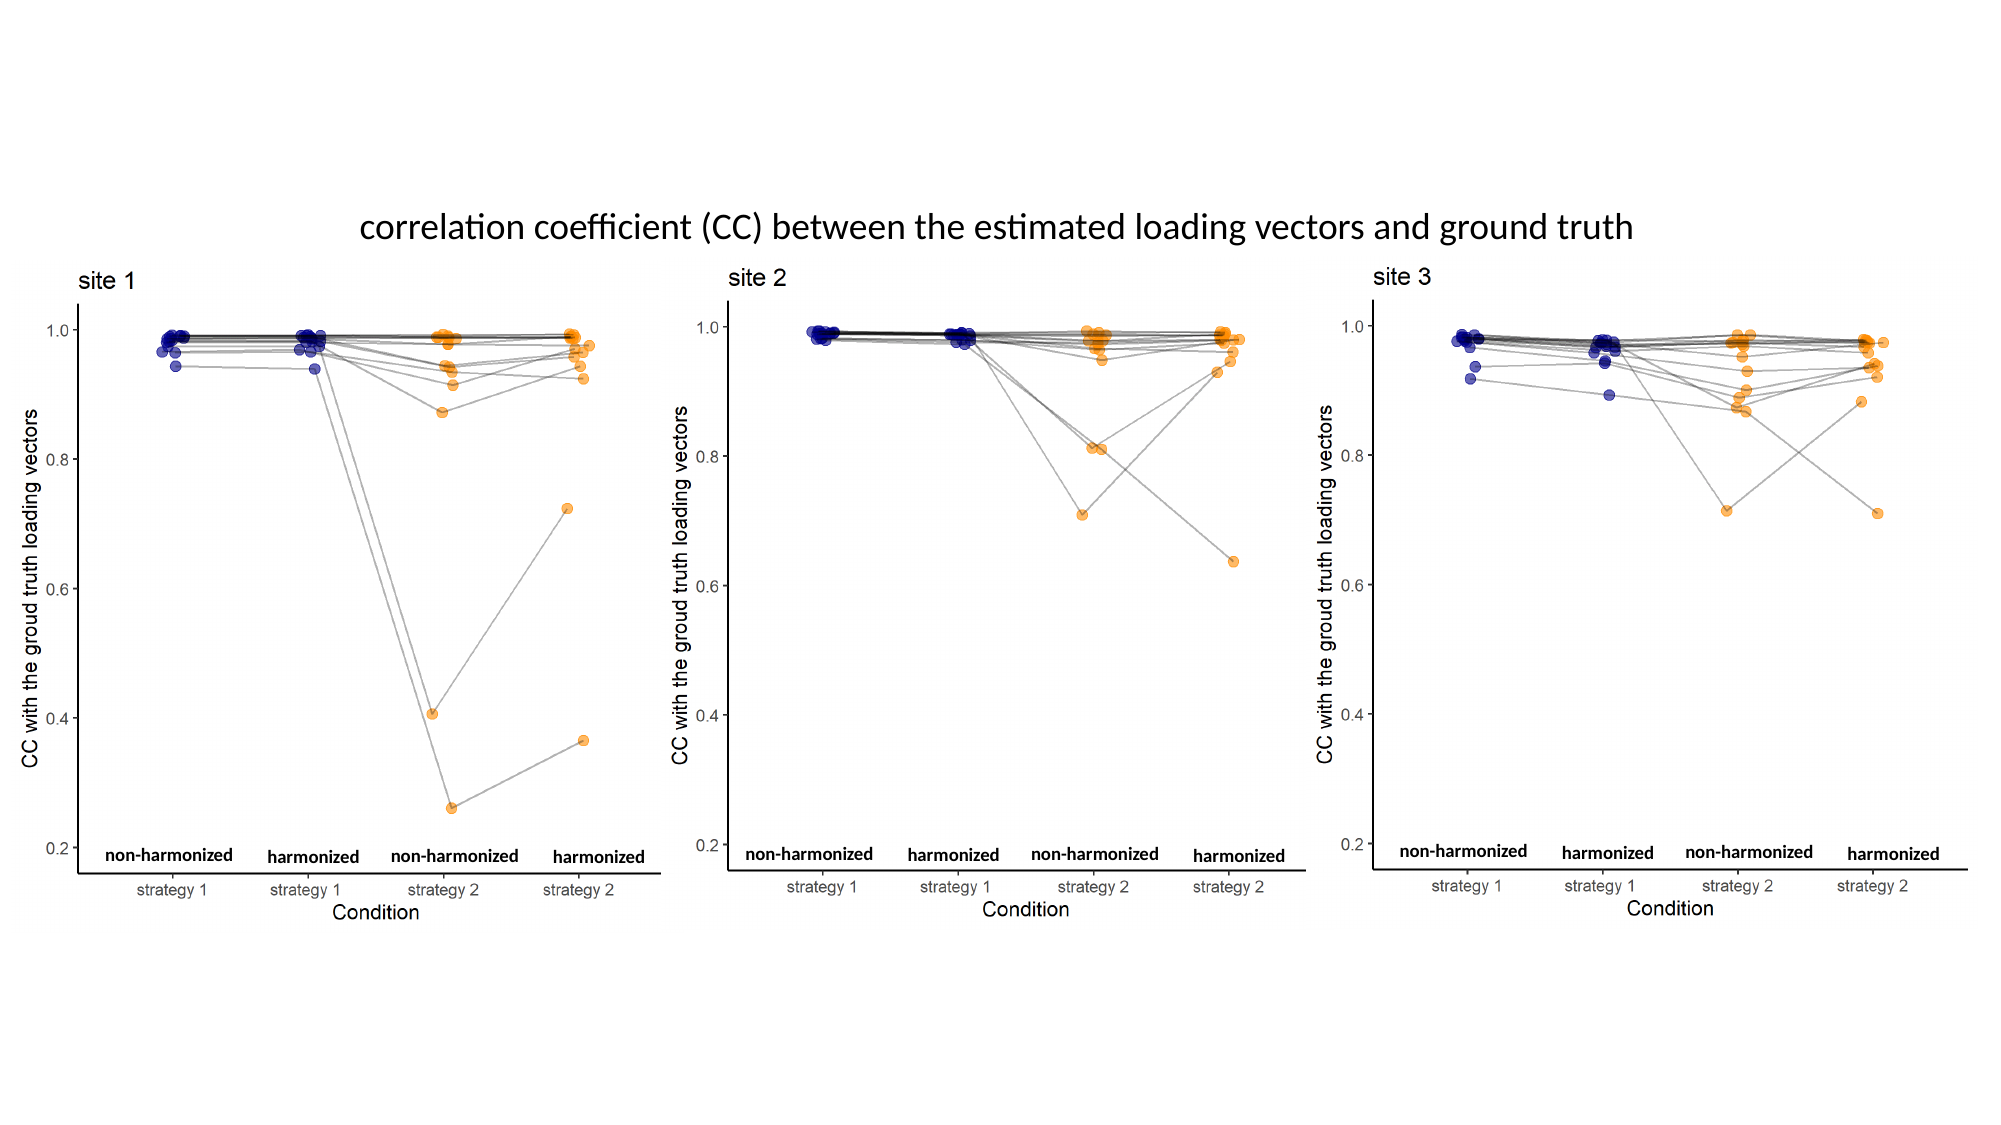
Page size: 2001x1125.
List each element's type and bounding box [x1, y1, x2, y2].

text_box [11, 194, 1978, 933]
